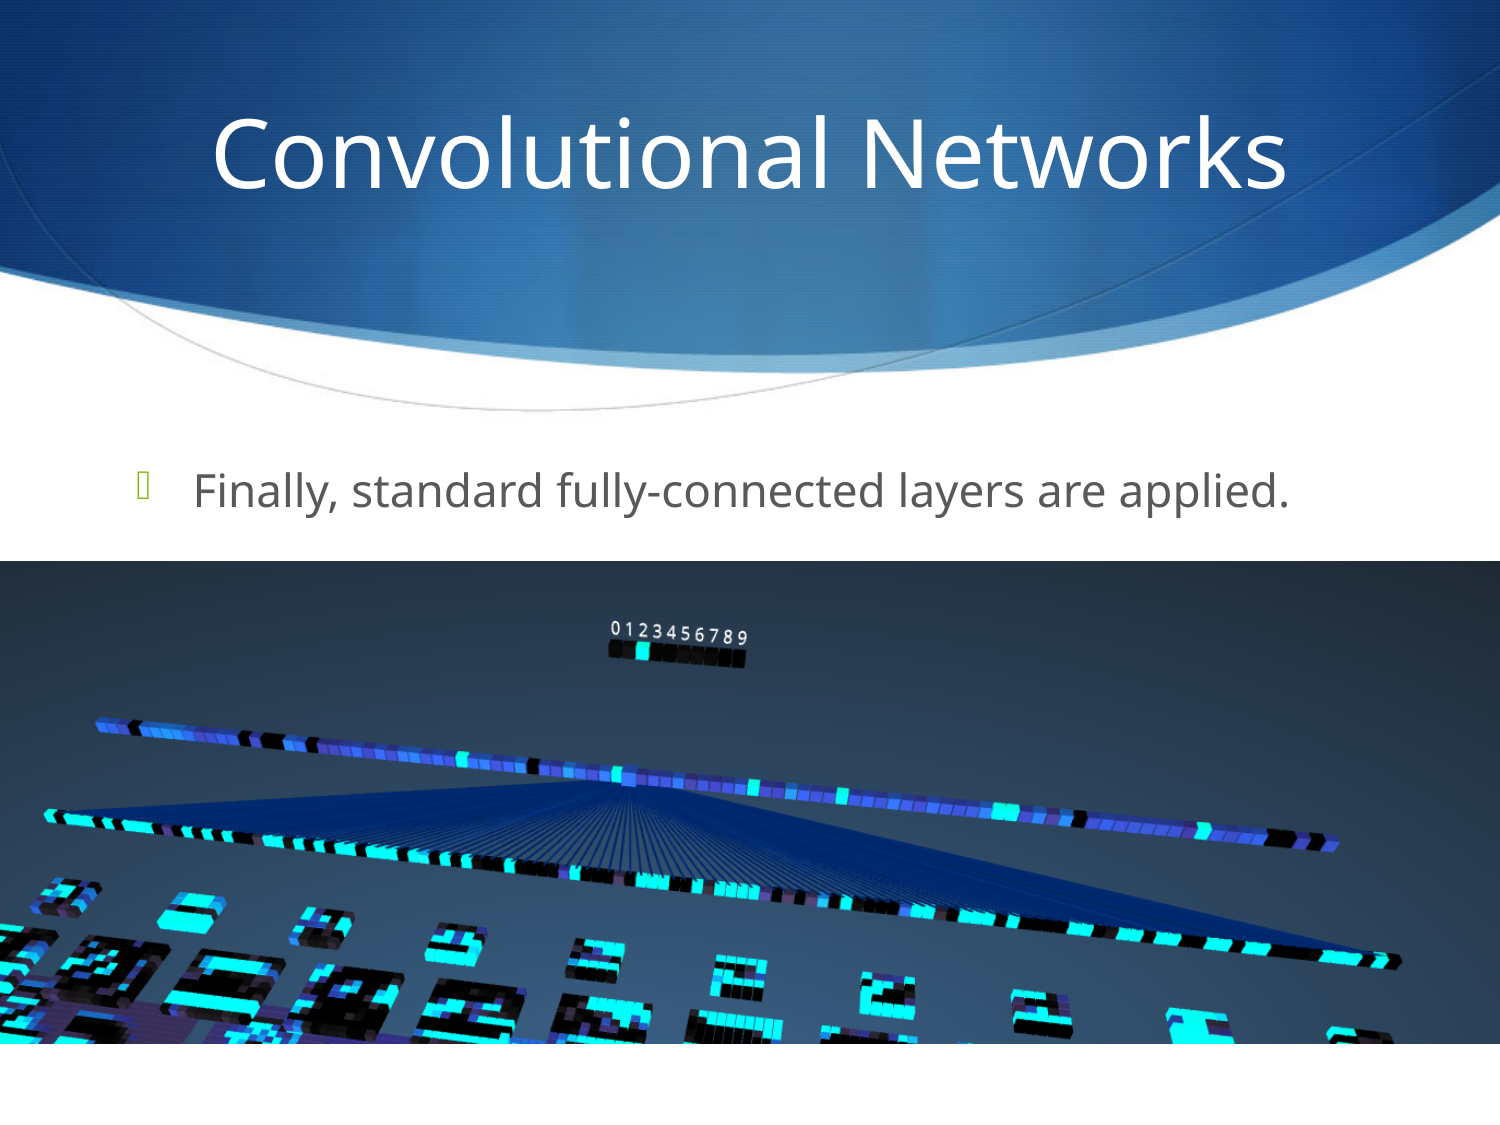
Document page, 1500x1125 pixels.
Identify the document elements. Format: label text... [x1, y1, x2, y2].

list Finally, standard fully-connected layers are applied. [121, 454, 1425, 547]
title Convolutional Networks [75, 56, 1425, 245]
picture [0, 0, 1500, 1125]
